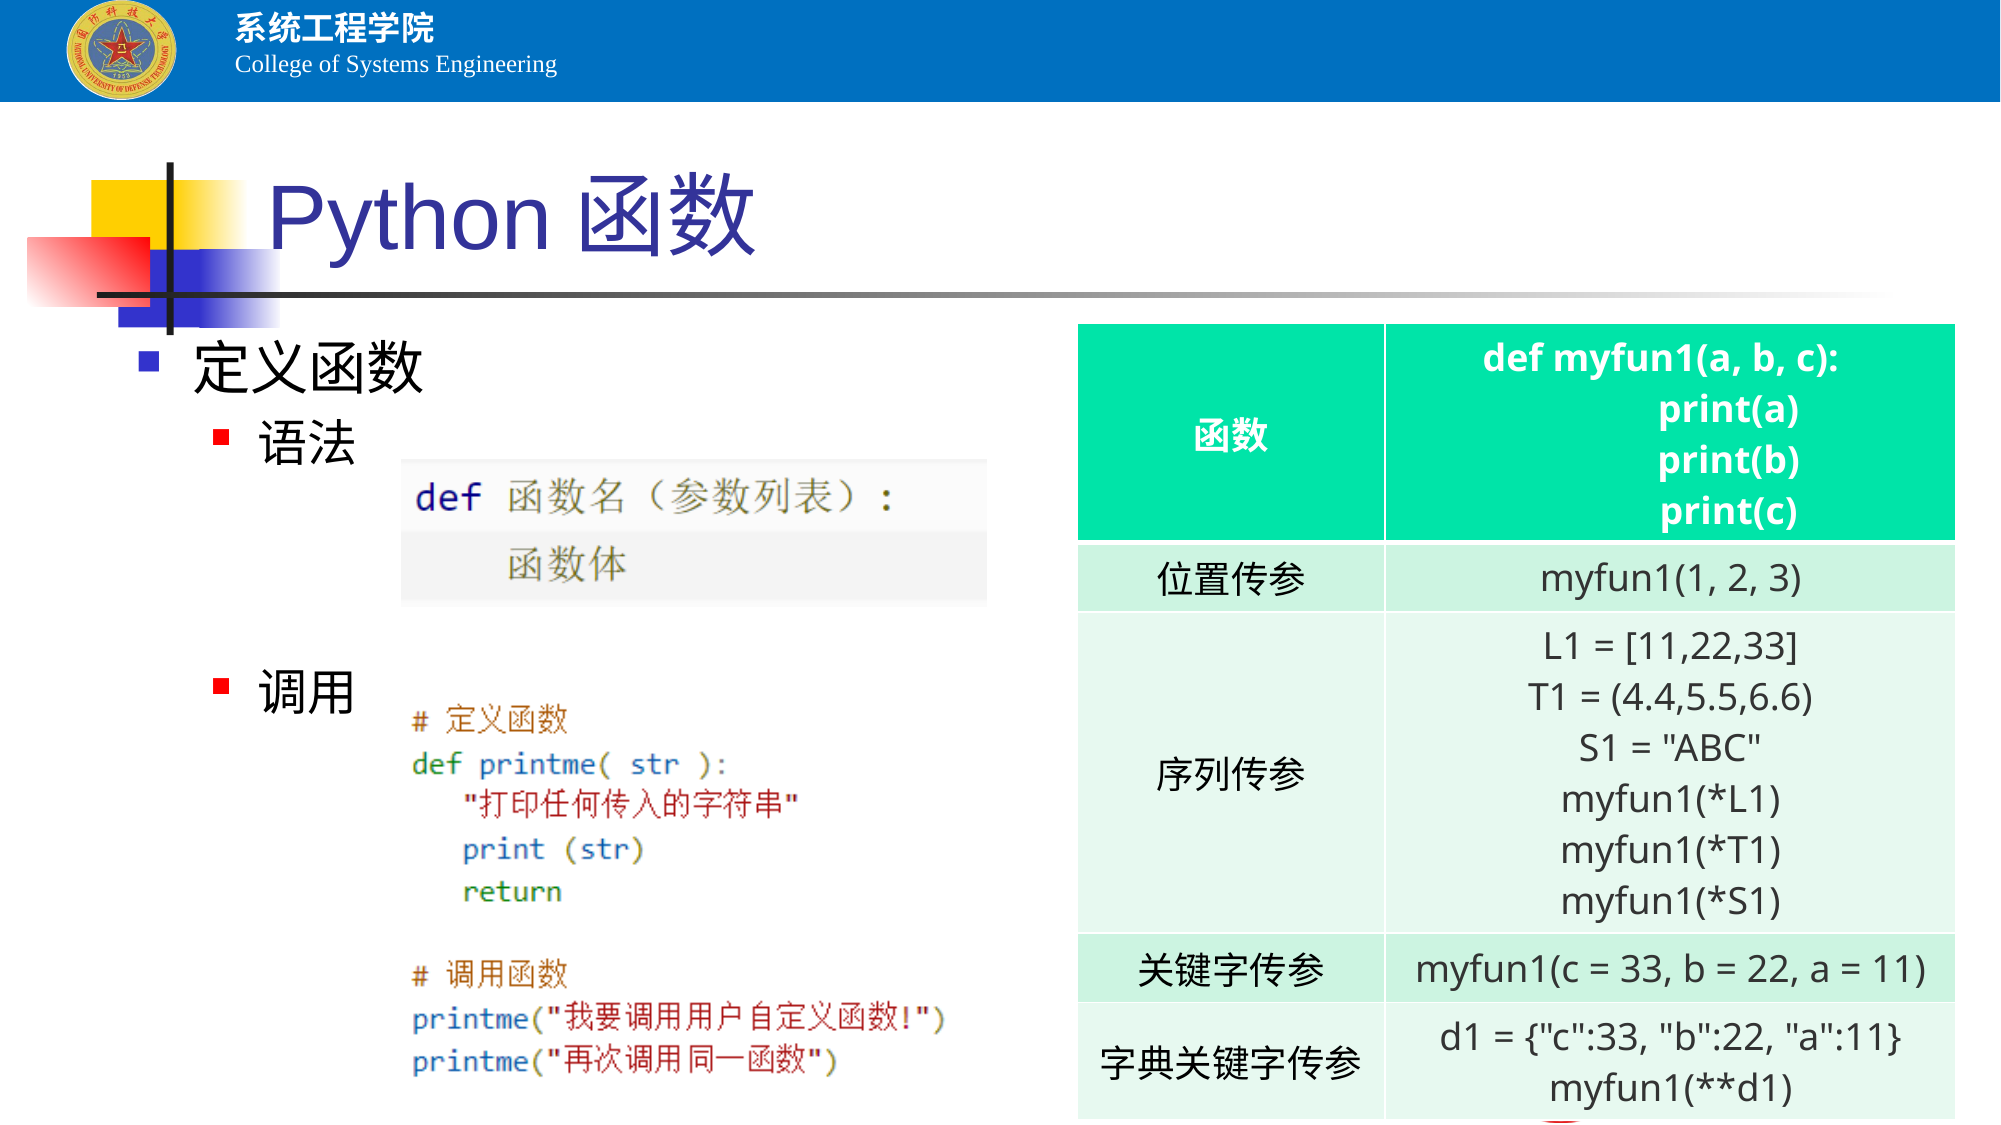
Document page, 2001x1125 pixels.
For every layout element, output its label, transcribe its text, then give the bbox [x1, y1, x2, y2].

table_cell d1 = {"c":33, "b":22, "a":11} myfun1(**d1) [1386, 1003, 1955, 1119]
table_header 函数 [1078, 324, 1384, 540]
picture [401, 695, 972, 1091]
list 定义函数 语法 调用 [120, 323, 1030, 804]
table_cell L1 = [11,22,33] T1 = (4.4,5.5,6.6) S1 = "ABC" myfun1(*L1) myfun1(*T1) myfun1(*S1) [1386, 613, 1955, 932]
table_header def myfun1(a, b, c): print(a) print(b) print(c) [1386, 324, 1955, 540]
table_cell myfun1(1, 2, 3) [1386, 545, 1955, 611]
table_cell 字典关键字传参 [1078, 1003, 1384, 1119]
picture [66, 0, 177, 100]
table_cell 序列传参 [1078, 613, 1384, 932]
picture [401, 459, 987, 607]
table_cell myfun1(c = 33, b = 22, a = 11) [1386, 934, 1955, 1002]
table_cell 位置传参 [1078, 545, 1384, 611]
table_cell 关键字传参 [1078, 934, 1384, 1002]
title Python函数 [251, 35, 1957, 275]
